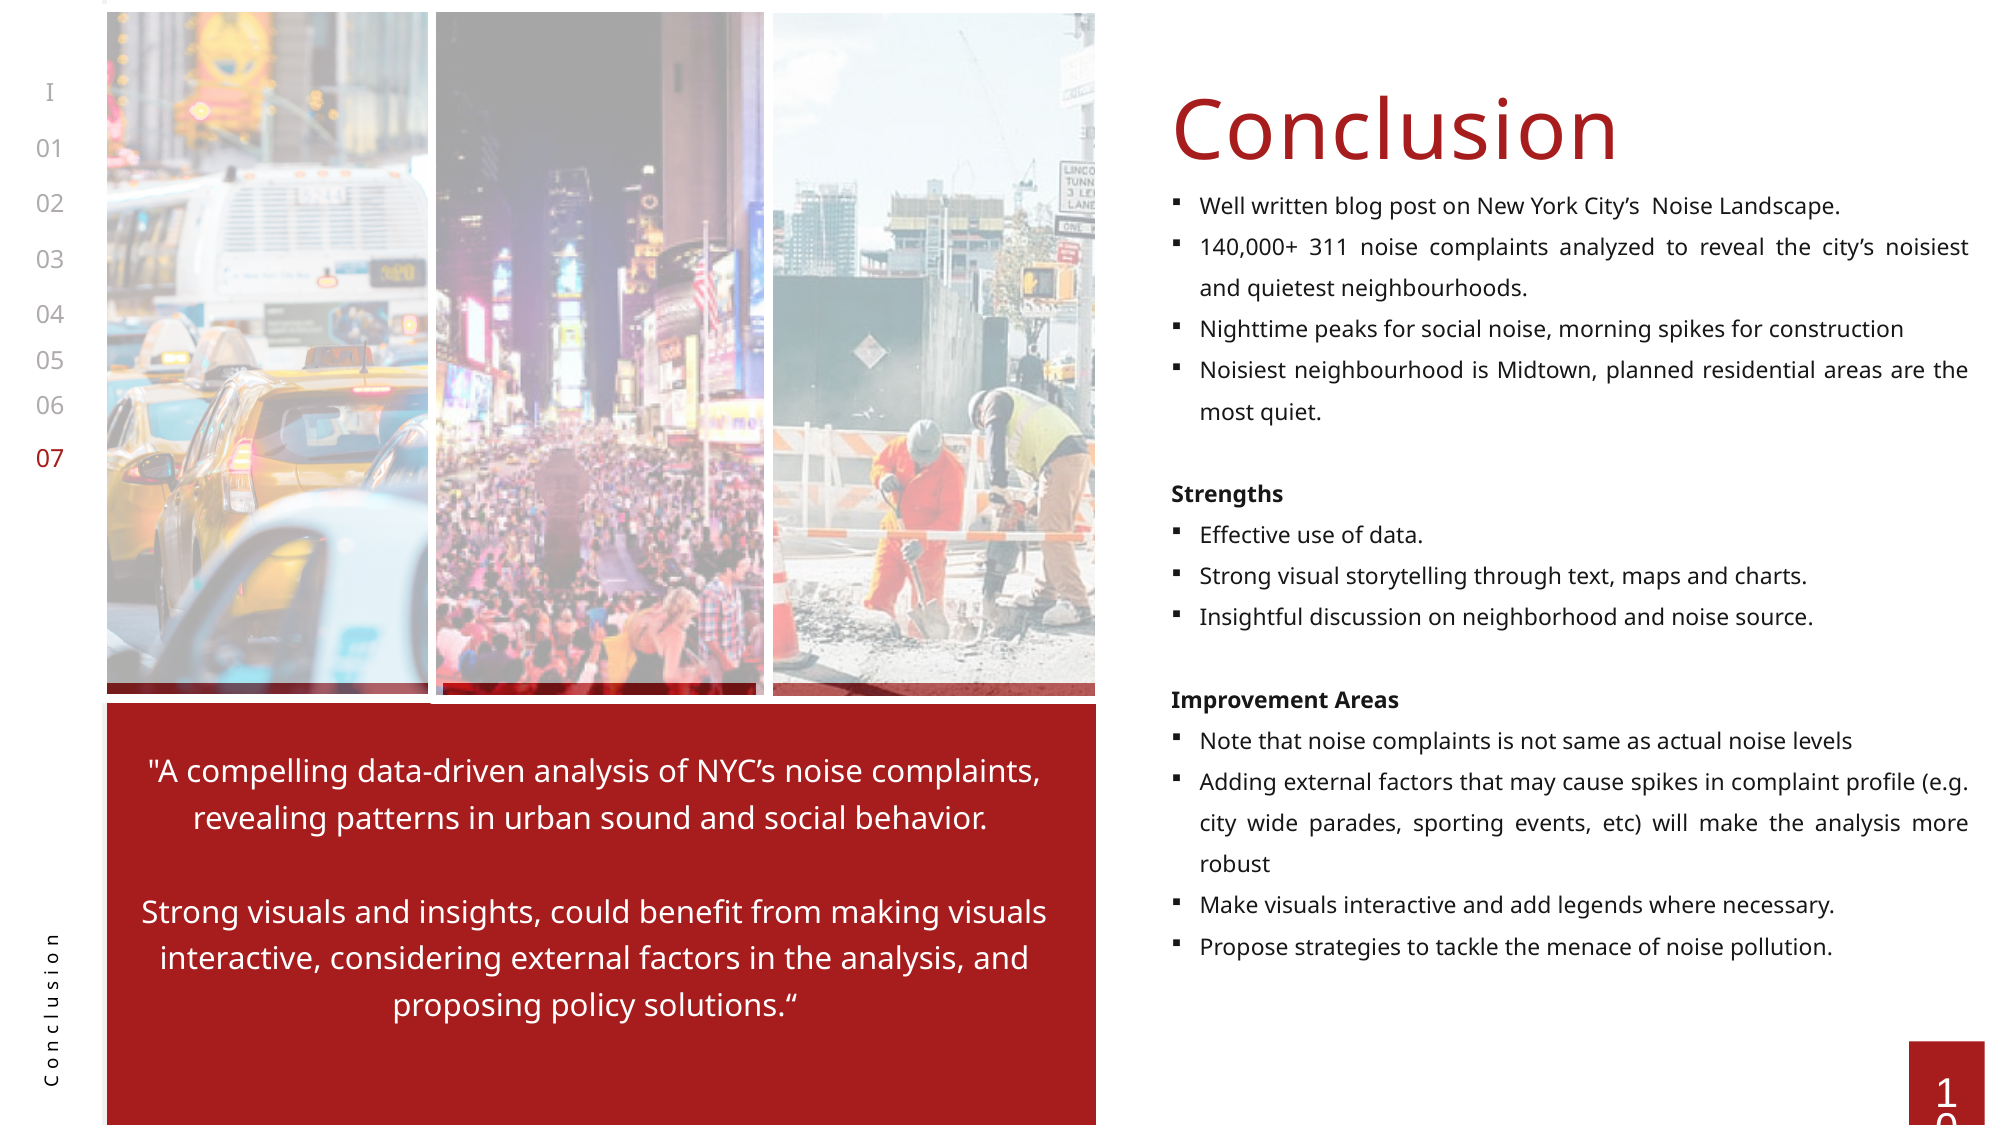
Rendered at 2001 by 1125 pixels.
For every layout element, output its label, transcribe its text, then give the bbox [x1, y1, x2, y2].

text_box [1908, 1040, 1986, 1125]
text_box [107, 703, 1097, 1125]
text_box 10 [1909, 1051, 1985, 1125]
text_box 07 [9, 434, 91, 480]
text_box "A compelling data-driven analysis of NYC’s noise complaints, revealing patterns in urban sound and social behavior. Strong visuals and insights, could benefit from making visuals interactive, considering external factors in the analysis, and proposing policy solutions.“ [117, 734, 1073, 1031]
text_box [9, 69, 91, 428]
text_box Conclusion [1156, 69, 1909, 170]
text_box Conclusion [32, 918, 85, 1103]
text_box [106, 12, 1096, 696]
text_box Well written blog post on New York City’s Noise Landscape. 140,000+ 311 noise complaints analyzed to reveal the city’s noisiest and quietest neighbourhoods. Nighttime peaks for social noise, morning spikes for construction Noisiest neighbourhood is Midtown, planned residential areas are the most quiet. Strengths Effective use of data. Strong visual storytelling through text, maps and charts. Insightful discussion on neighborhood and noise source. Improvement Areas Note that noise complaints is not same as actual noise levels Adding external factors that may cause spikes in complaint profile (e.g. city wide parades, sporting events, etc) will make the analysis more robust Make visuals interactive and add legends where necessary. Propose strategies to tackle the menace of noise pollution. [1156, 170, 1985, 1009]
